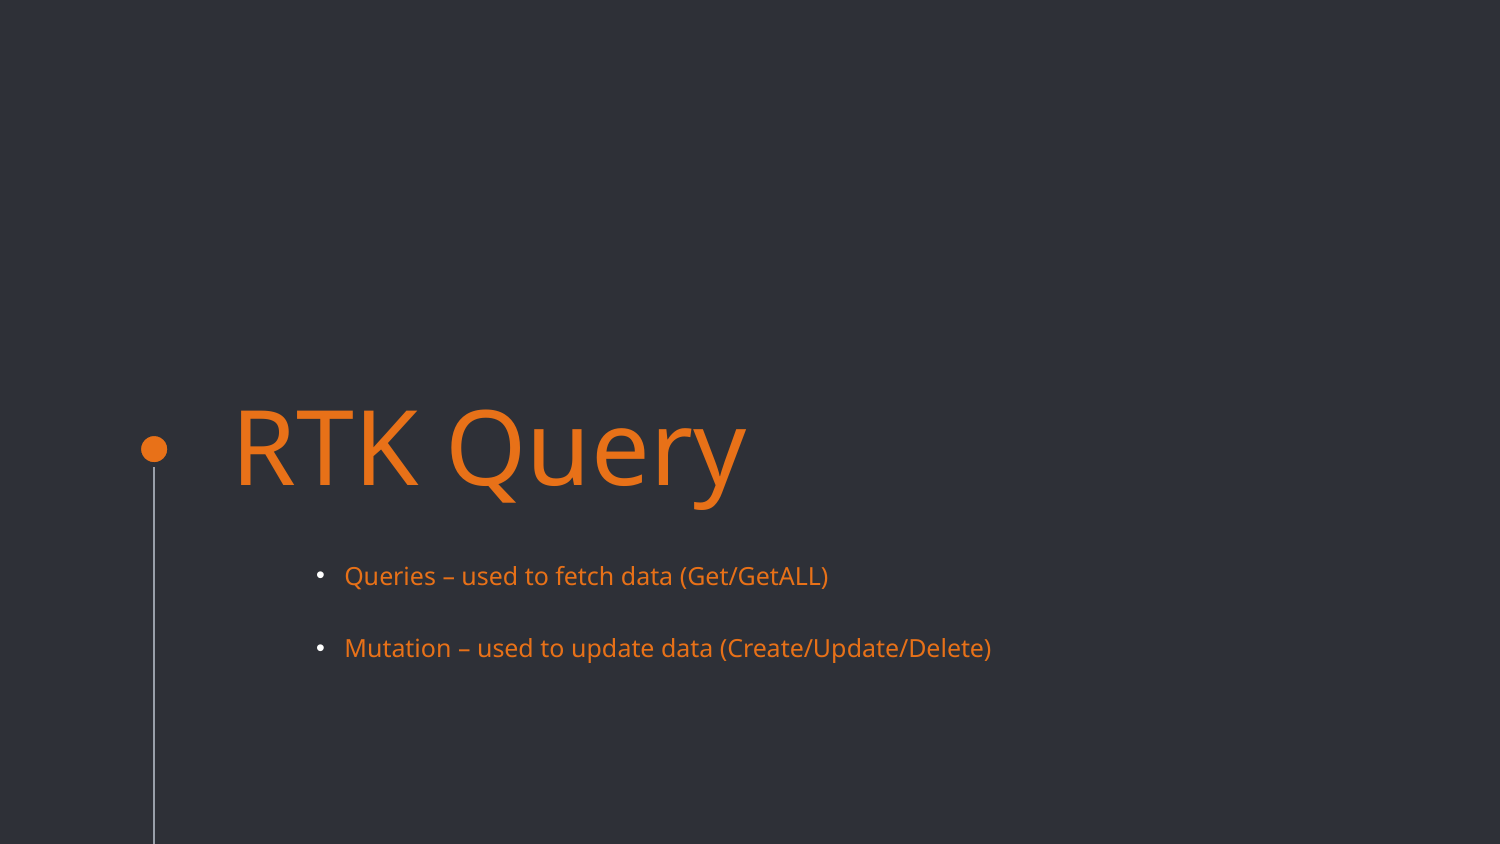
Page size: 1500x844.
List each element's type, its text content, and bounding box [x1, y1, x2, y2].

title RTK Query [216, 366, 1313, 557]
text_box Queries – used to fetch data (Get/GetALL) Mutation – used to update data (Create/Update/Delete) [301, 515, 1166, 767]
